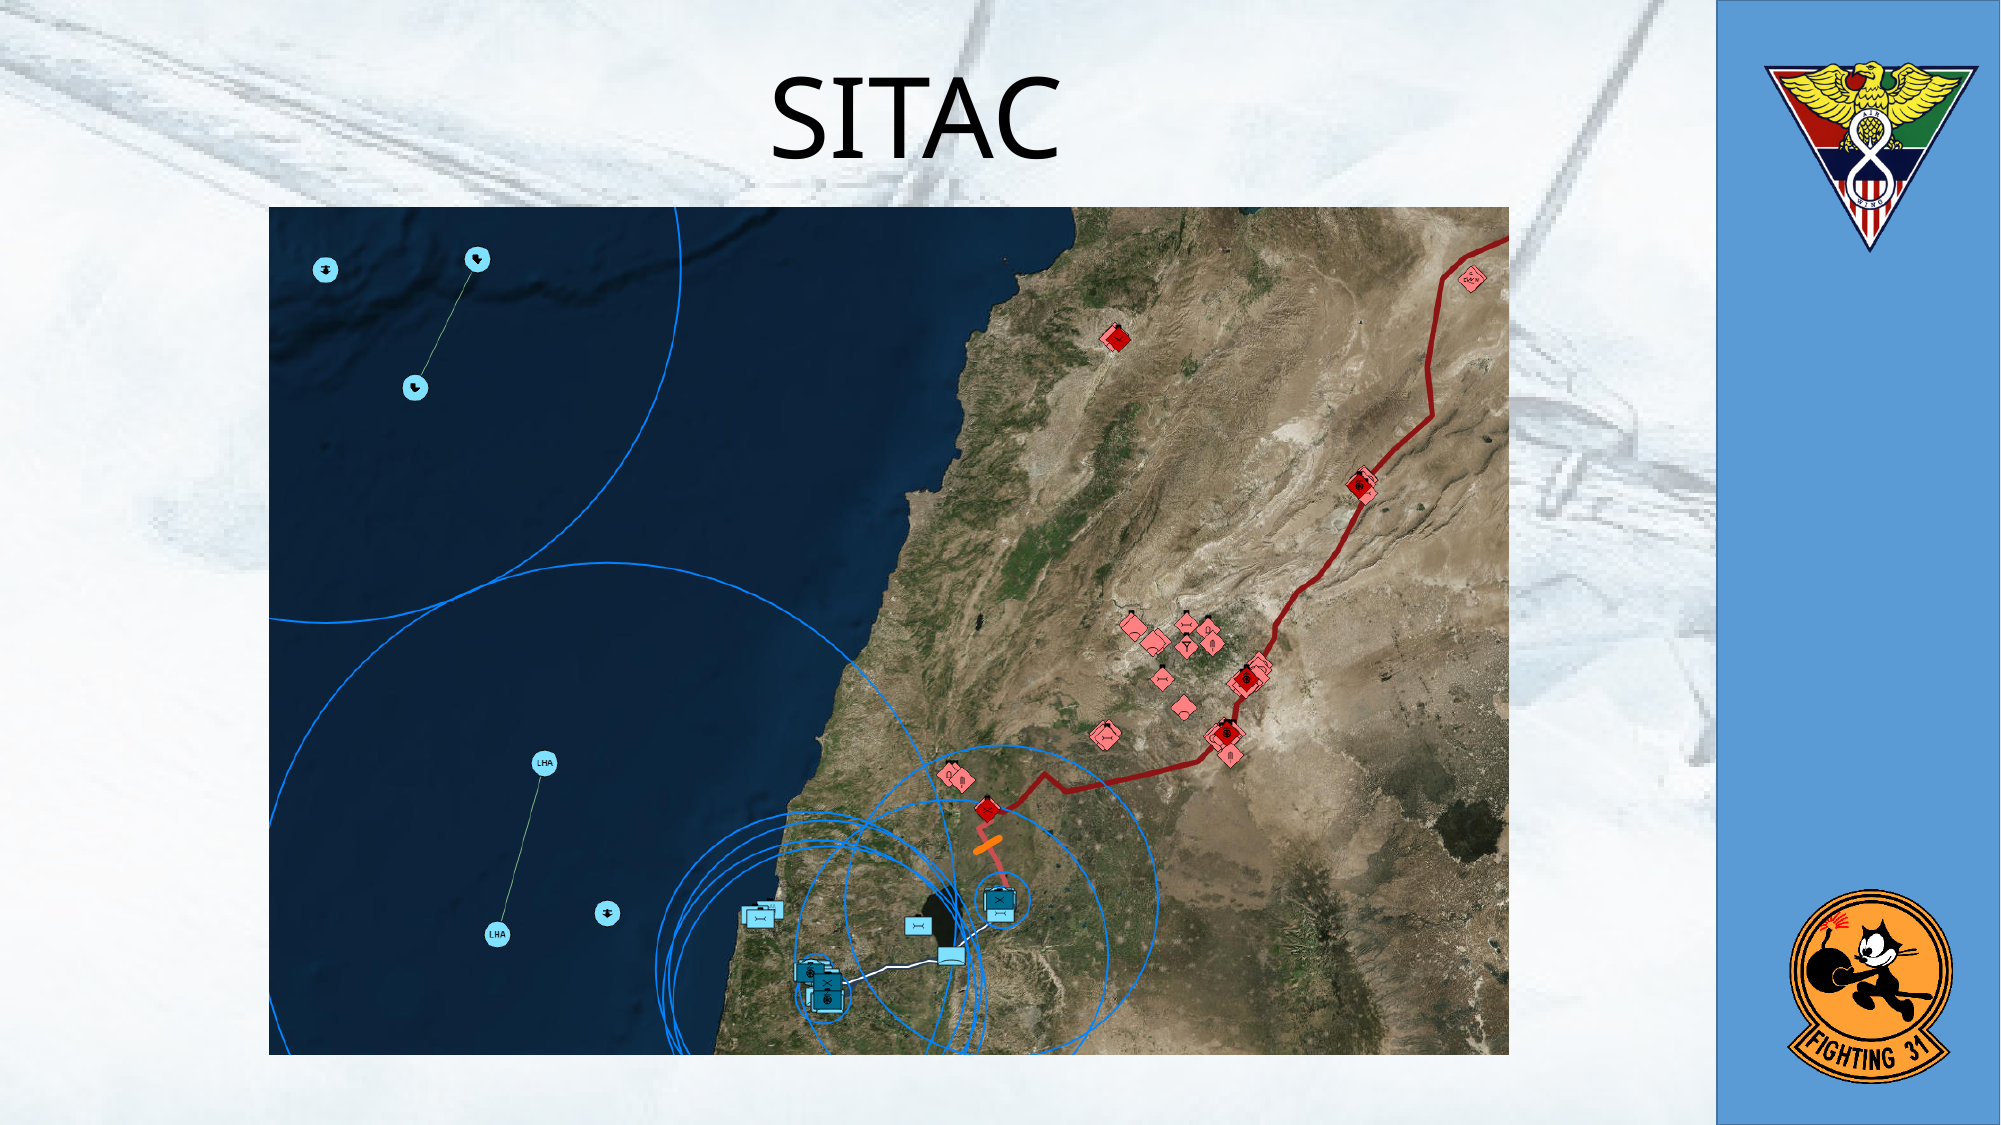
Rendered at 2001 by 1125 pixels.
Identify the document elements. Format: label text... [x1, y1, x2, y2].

picture [1750, 48, 1990, 267]
title SITAC [131, 12, 1701, 231]
picture [1787, 889, 1953, 1084]
picture [269, 207, 1509, 1055]
